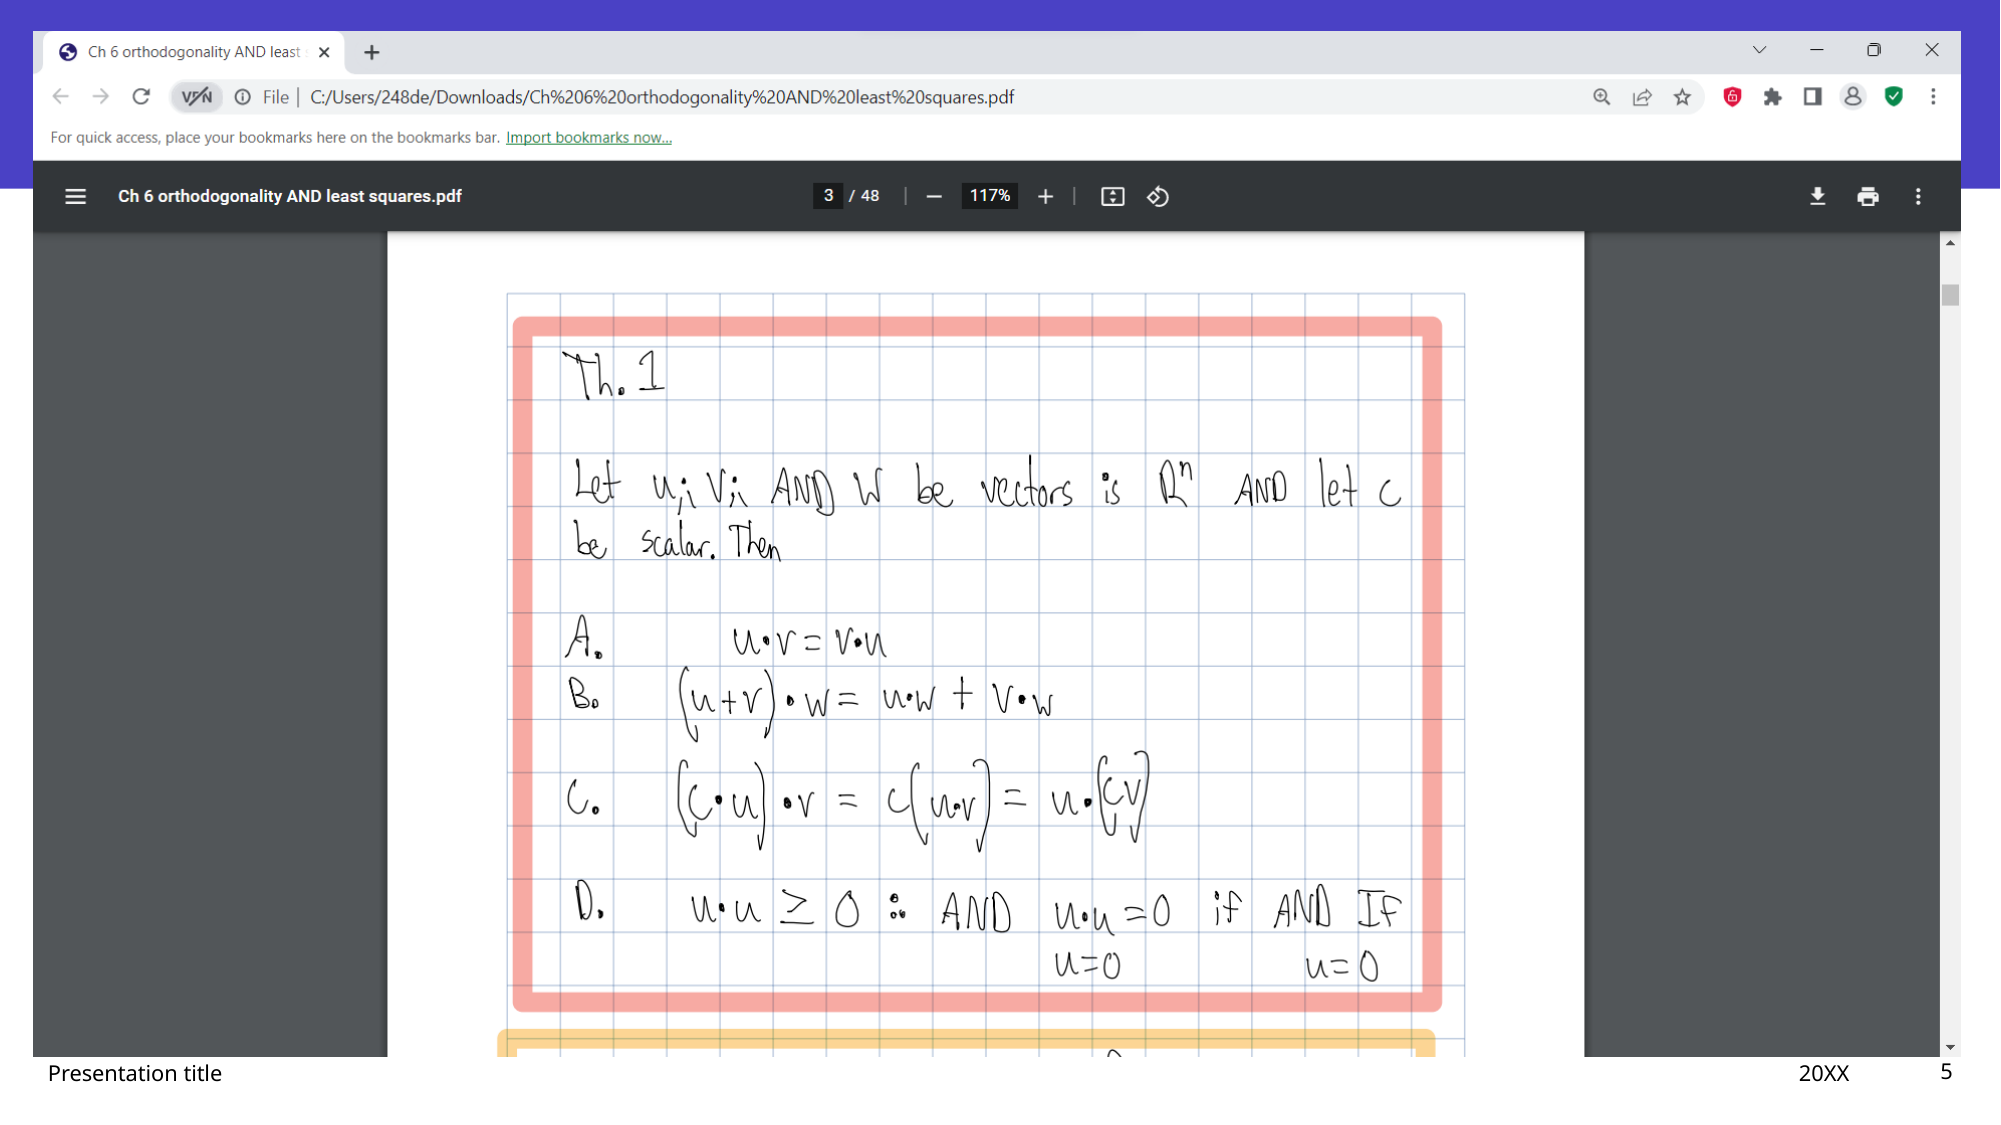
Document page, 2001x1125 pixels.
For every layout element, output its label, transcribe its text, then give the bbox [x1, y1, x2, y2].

footer Presentation title [33, 1057, 827, 1103]
picture [32, 31, 1961, 1057]
slide_number 20XX [1150, 1057, 1864, 1103]
slide_number 5 [1864, 1042, 1968, 1103]
